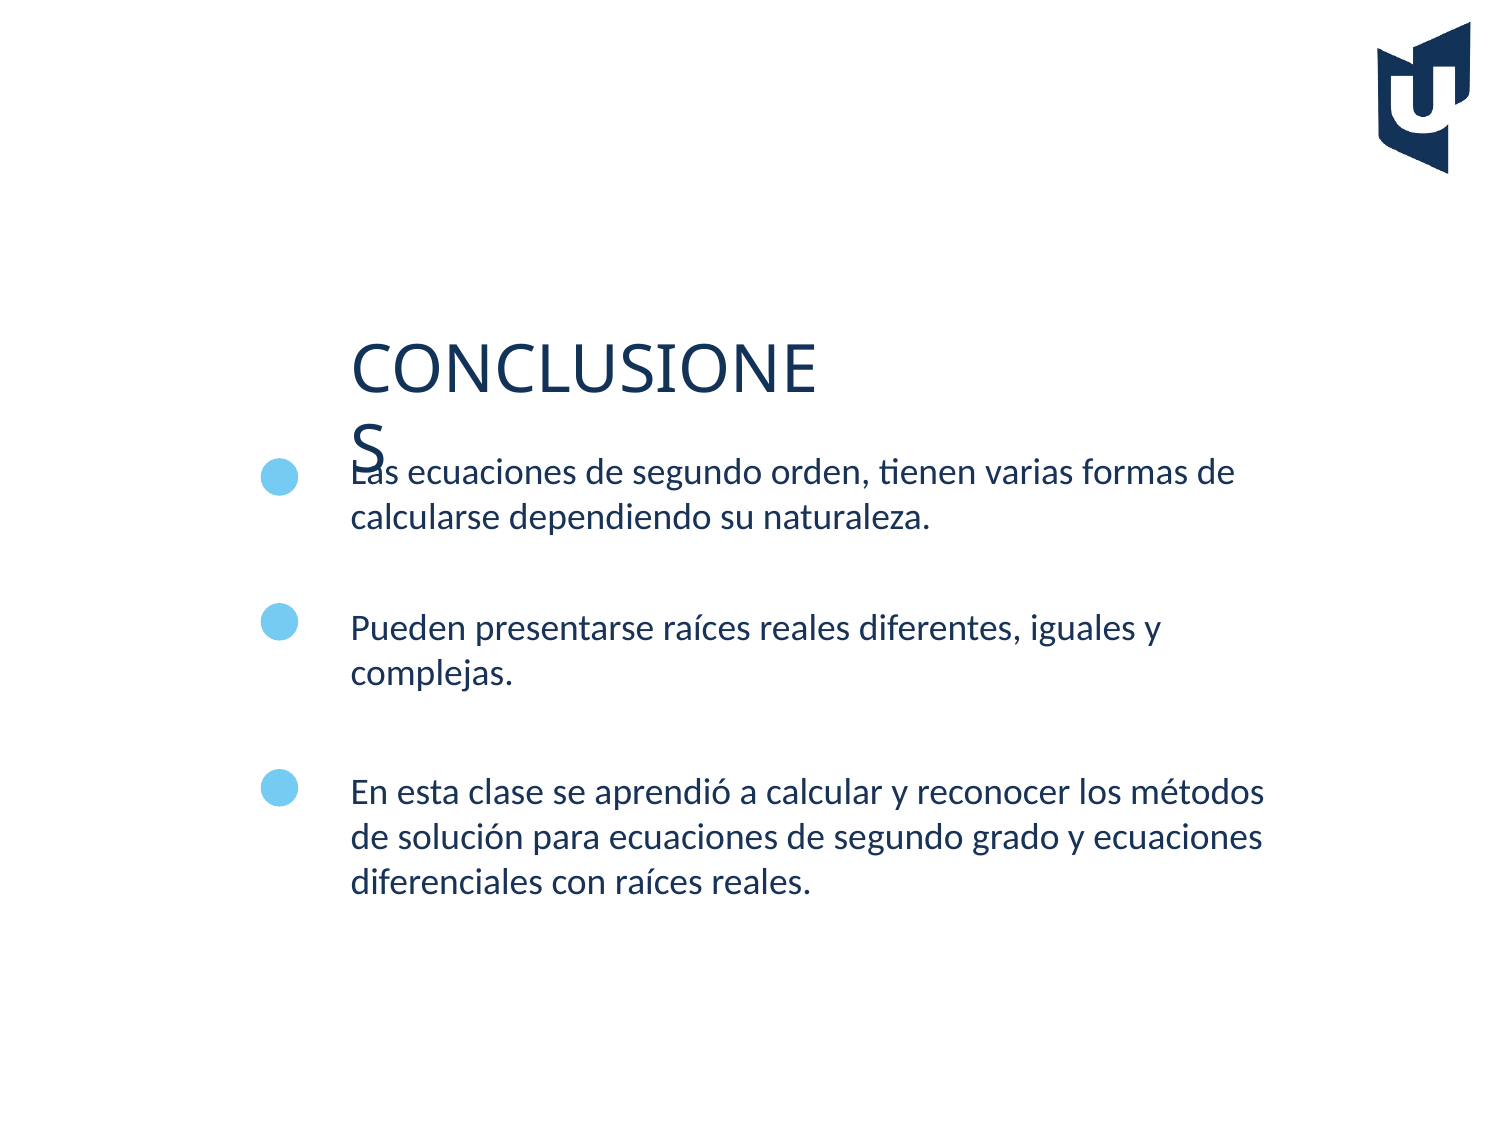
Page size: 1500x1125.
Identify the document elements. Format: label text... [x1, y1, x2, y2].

text_box [259, 457, 300, 497]
text_box Pueden presentarse raíces reales diferentes, iguales y complejas. [335, 595, 1317, 701]
text_box Las ecuaciones de segundo orden, tienen varias formas de calcularse dependiendo su naturaleza. [335, 439, 1317, 545]
text_box En esta clase se aprendió a calcular y reconocer los métodos de solución para ecuaciones de segundo grado y ecuaciones diferenciales con raíces reales. [335, 759, 1317, 910]
text_box [259, 601, 300, 642]
text_box [259, 767, 300, 808]
text_box CONCLUSIONES [335, 318, 867, 494]
picture [1367, 16, 1481, 178]
